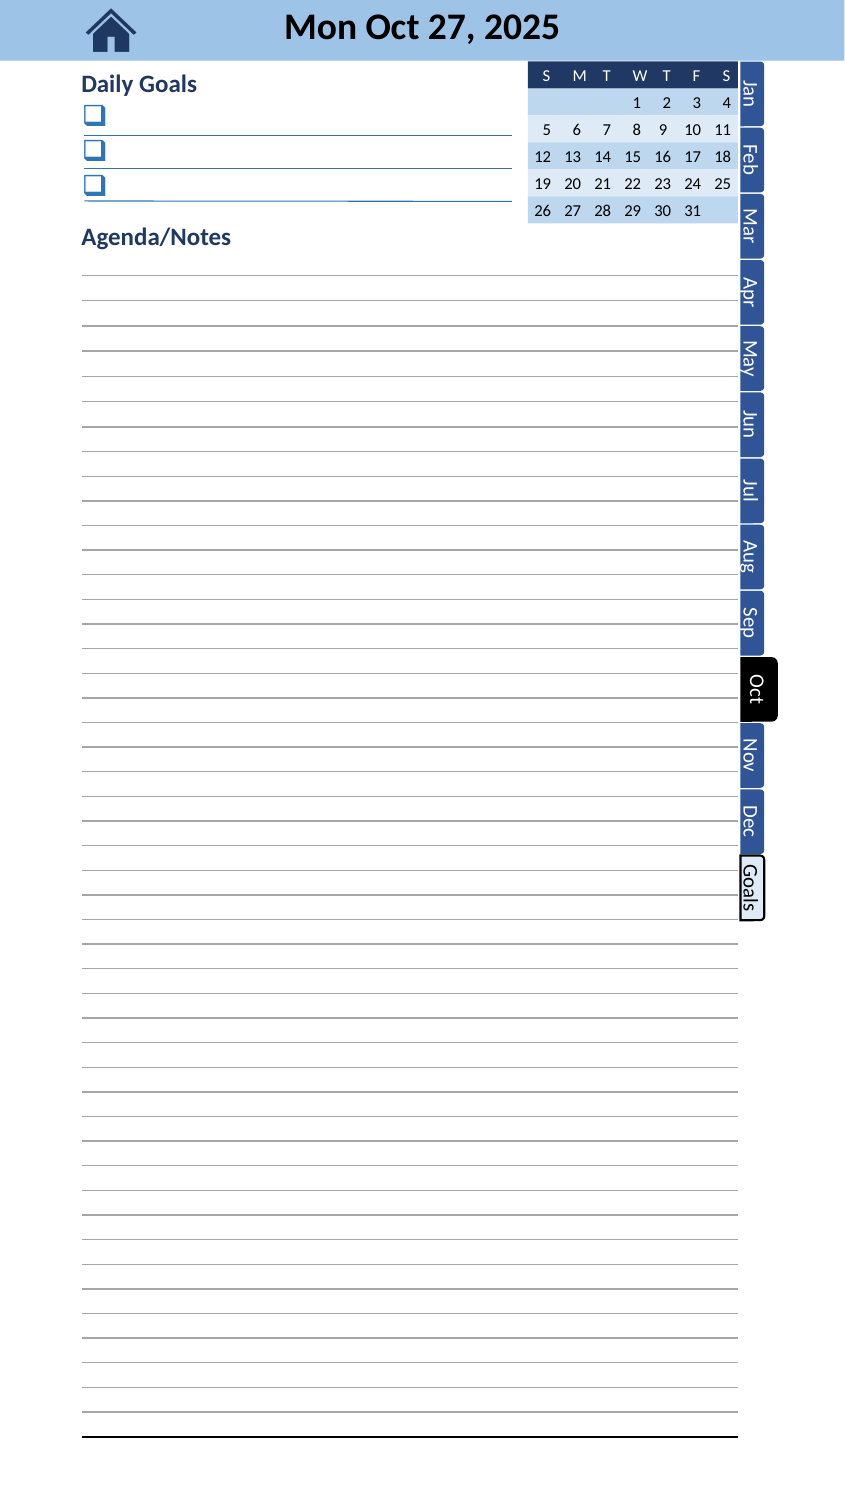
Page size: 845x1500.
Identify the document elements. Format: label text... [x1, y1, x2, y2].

list Mon Oct 27, 2025 [190, 0, 655, 61]
picture [82, 1, 140, 59]
